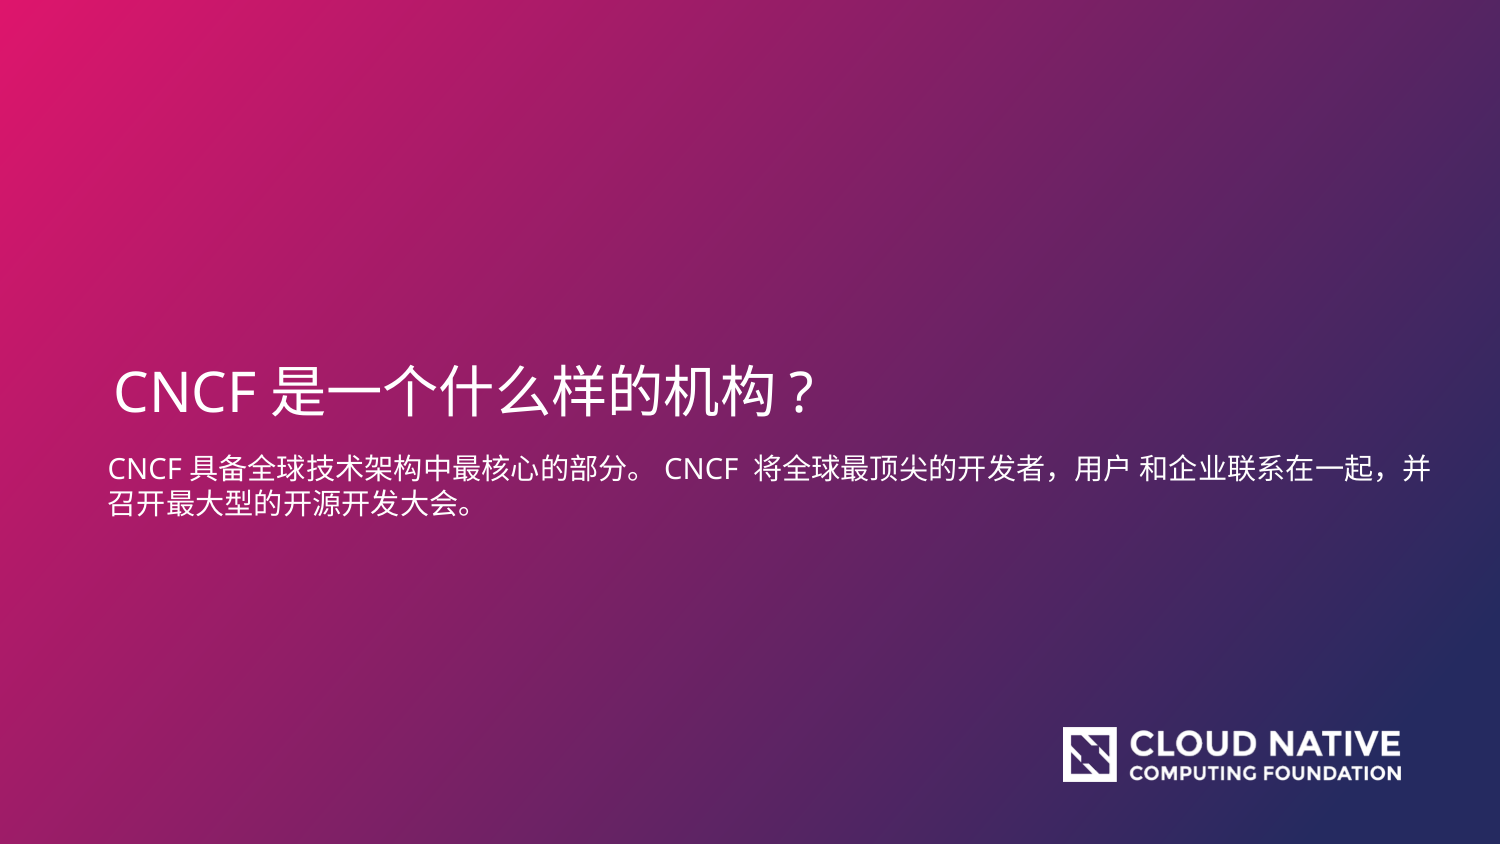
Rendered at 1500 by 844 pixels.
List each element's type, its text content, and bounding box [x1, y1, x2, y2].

subtitle CNCF具备全球技术架构中最核心的部分。CNCF 将全球最顶尖的开发者，用户 和企业联系在一起，并召开最大型的开源开发大会。 [92, 435, 1449, 645]
picture [1063, 727, 1401, 782]
title CNCF是一个什么样的机构? [102, 265, 1225, 435]
